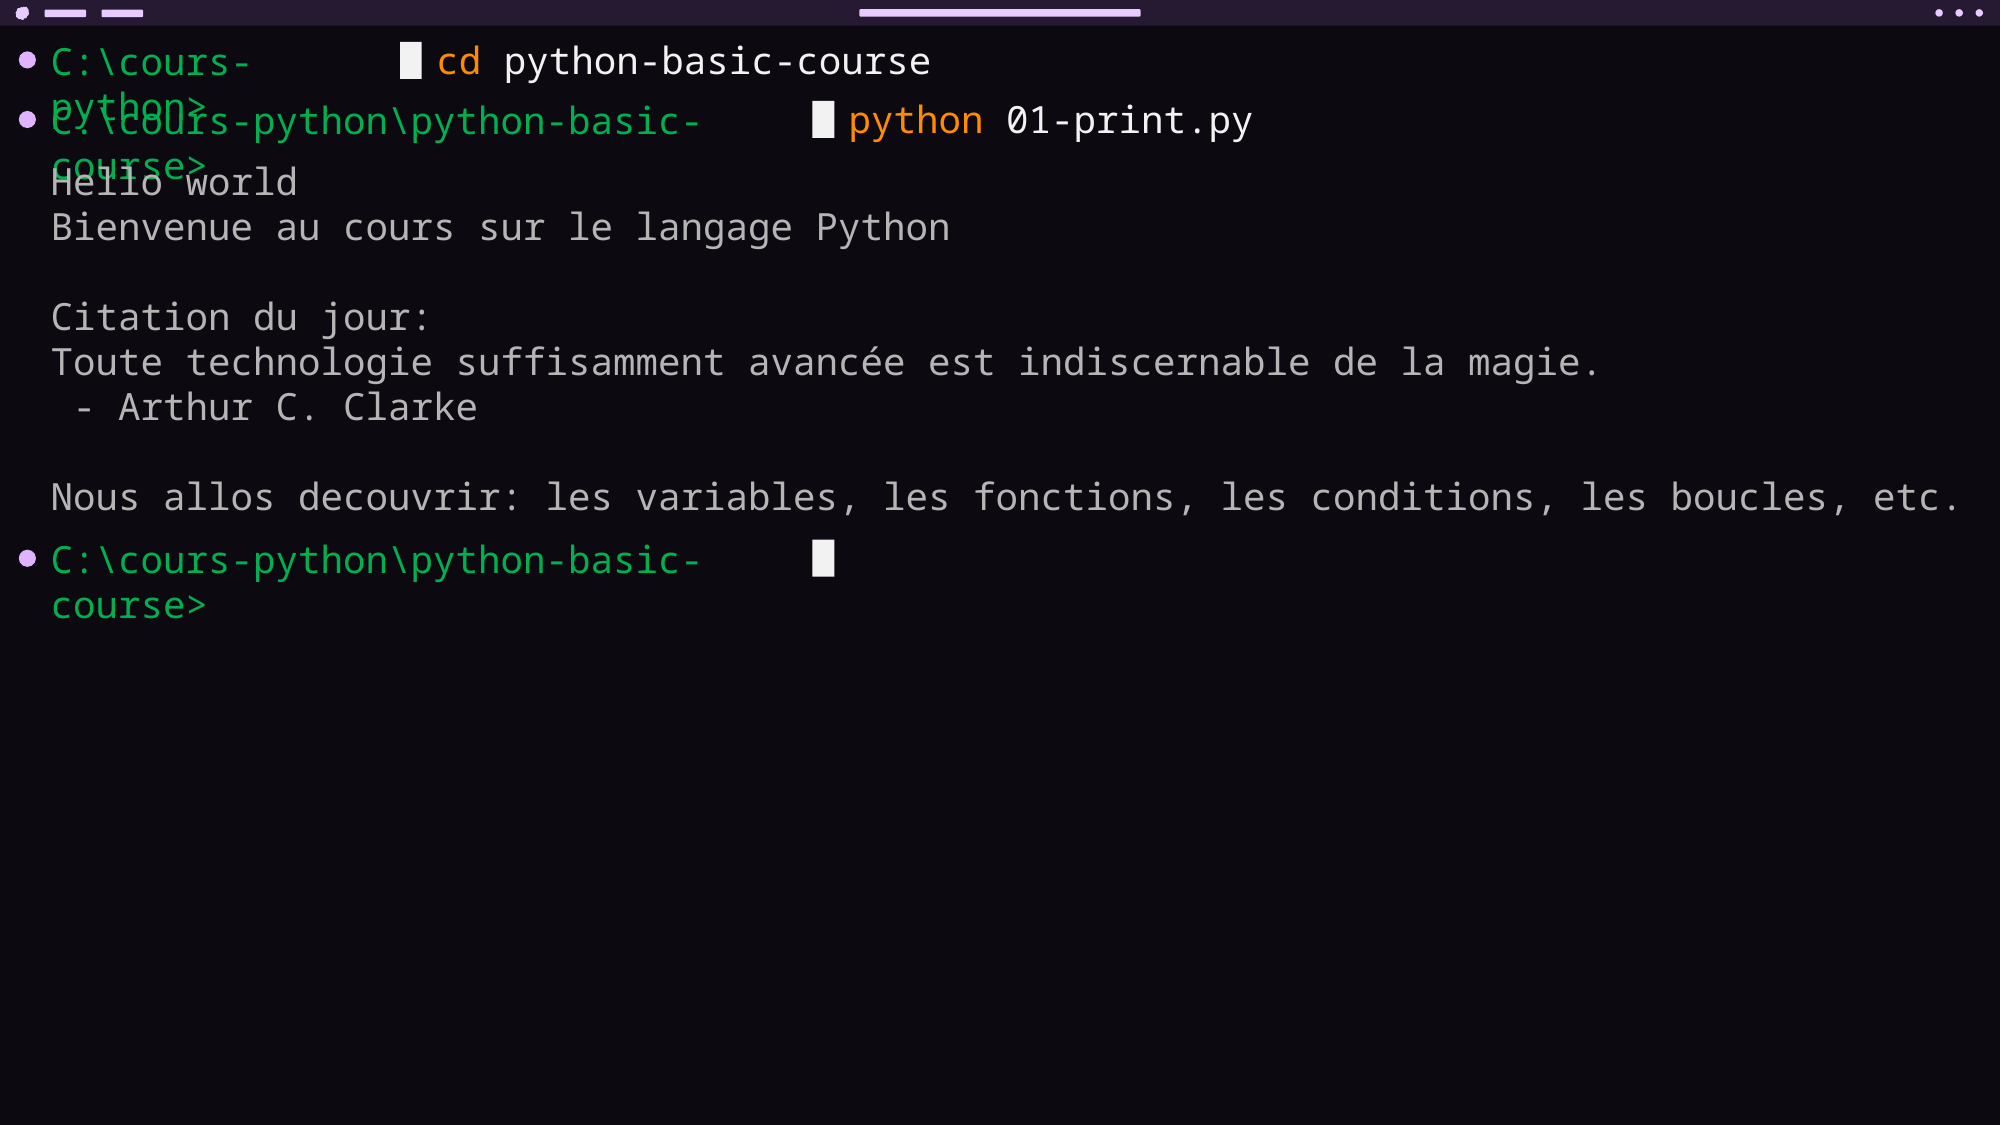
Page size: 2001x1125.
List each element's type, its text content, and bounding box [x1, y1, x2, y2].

text_box Hello world Bienvenue au cours sur le langage Python Citation du jour: Toute technologie suffisamment avancée est indiscernable de la magie. - Arthur C. Clarke Nous allos decouvrir: les variables, les fonctions, les conditions, les boucles, etc. [35, 150, 2000, 526]
text_box C:\cours-python\python-basic-course> [35, 89, 813, 150]
text_box cd python-basic-course [421, 29, 2000, 90]
text_box [811, 100, 833, 139]
text_box python 01-print.py [833, 89, 2000, 149]
text_box C:\cours-python\python-basic-course> [35, 528, 813, 634]
text_box [17, 548, 38, 568]
text_box [17, 109, 38, 130]
text_box [811, 539, 835, 578]
text_box [399, 41, 423, 80]
text_box C:\cours-python> [35, 30, 401, 89]
text_box [17, 50, 38, 70]
